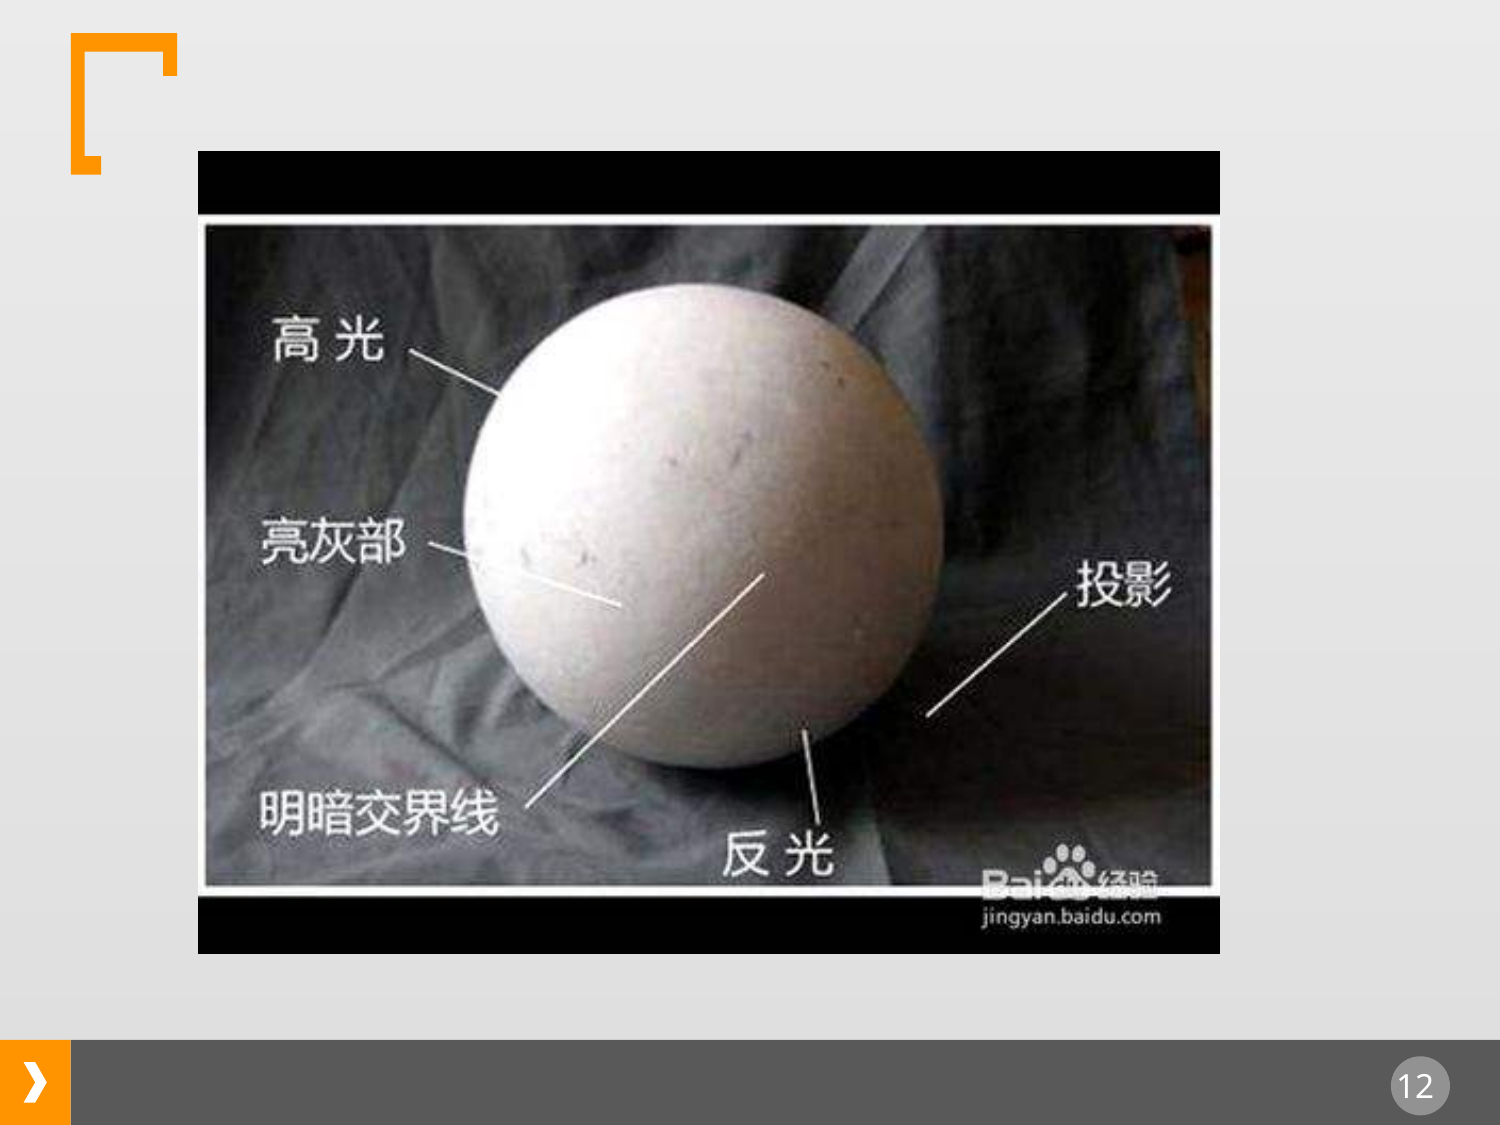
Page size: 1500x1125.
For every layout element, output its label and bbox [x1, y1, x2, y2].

picture [198, 151, 1220, 954]
